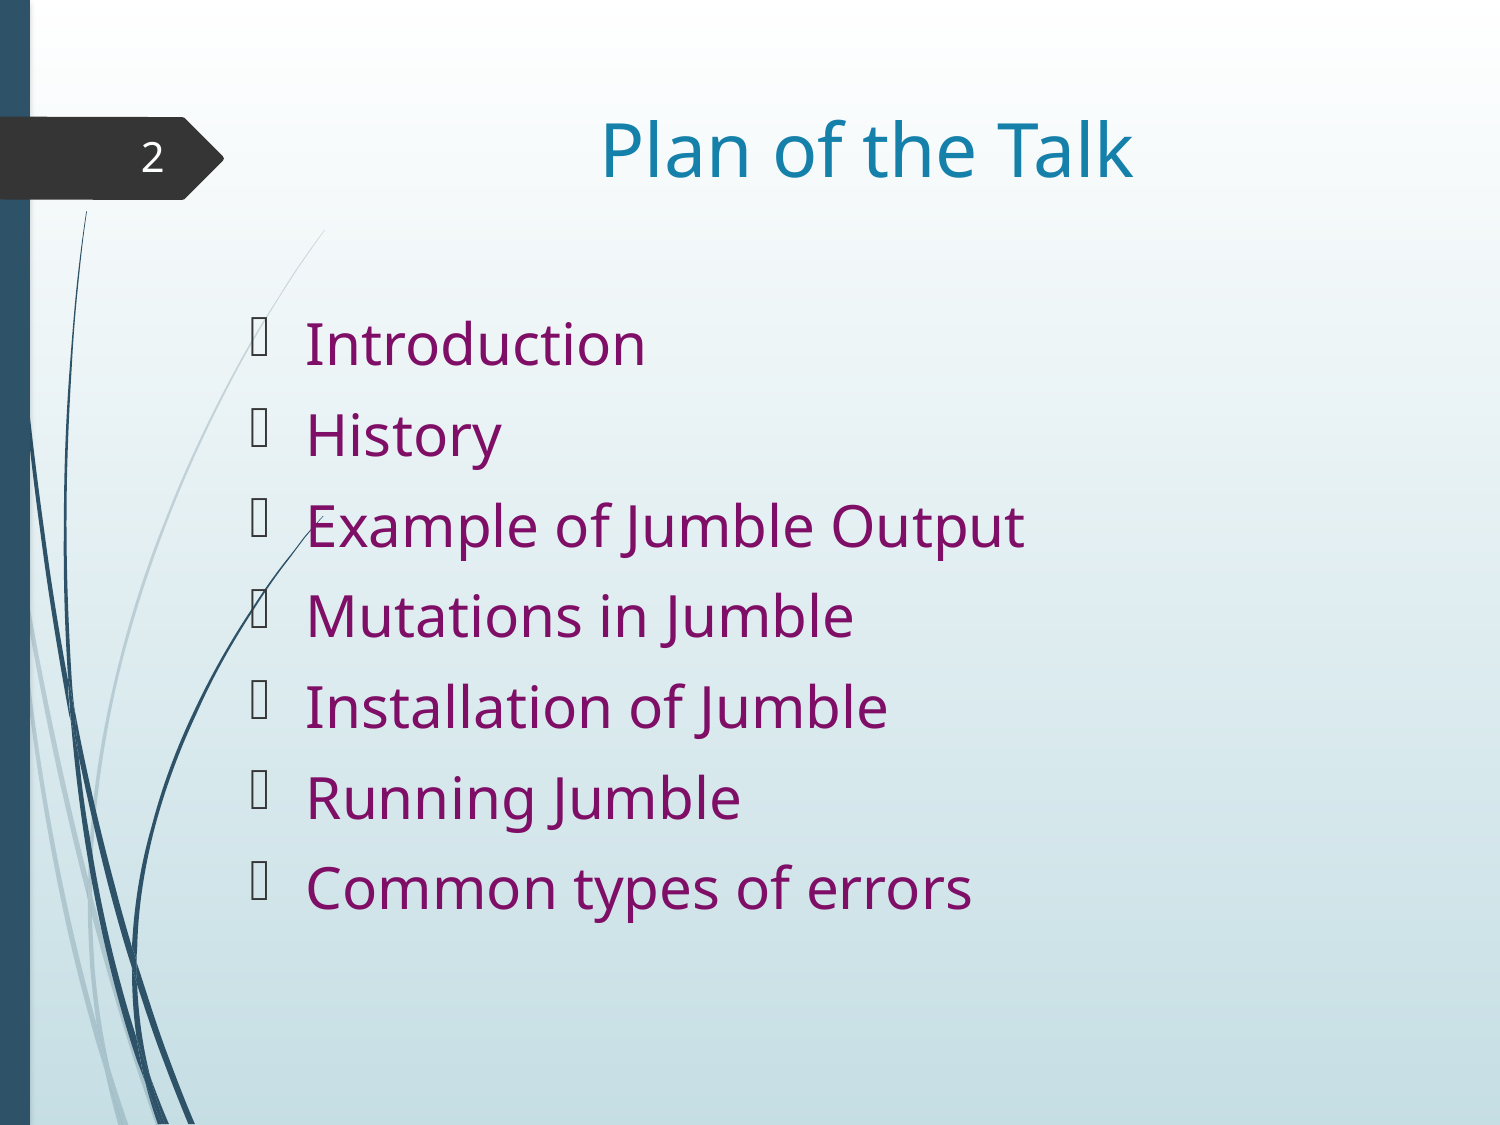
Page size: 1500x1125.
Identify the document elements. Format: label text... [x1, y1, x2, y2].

list Introduction History Example of Jumble Output Mutations in Jumble Installation of Jumble Running Jumble Common types of errors [234, 299, 1477, 1082]
slide_number 2 [83, 129, 180, 190]
title Plan of the Talk [234, 94, 1500, 224]
